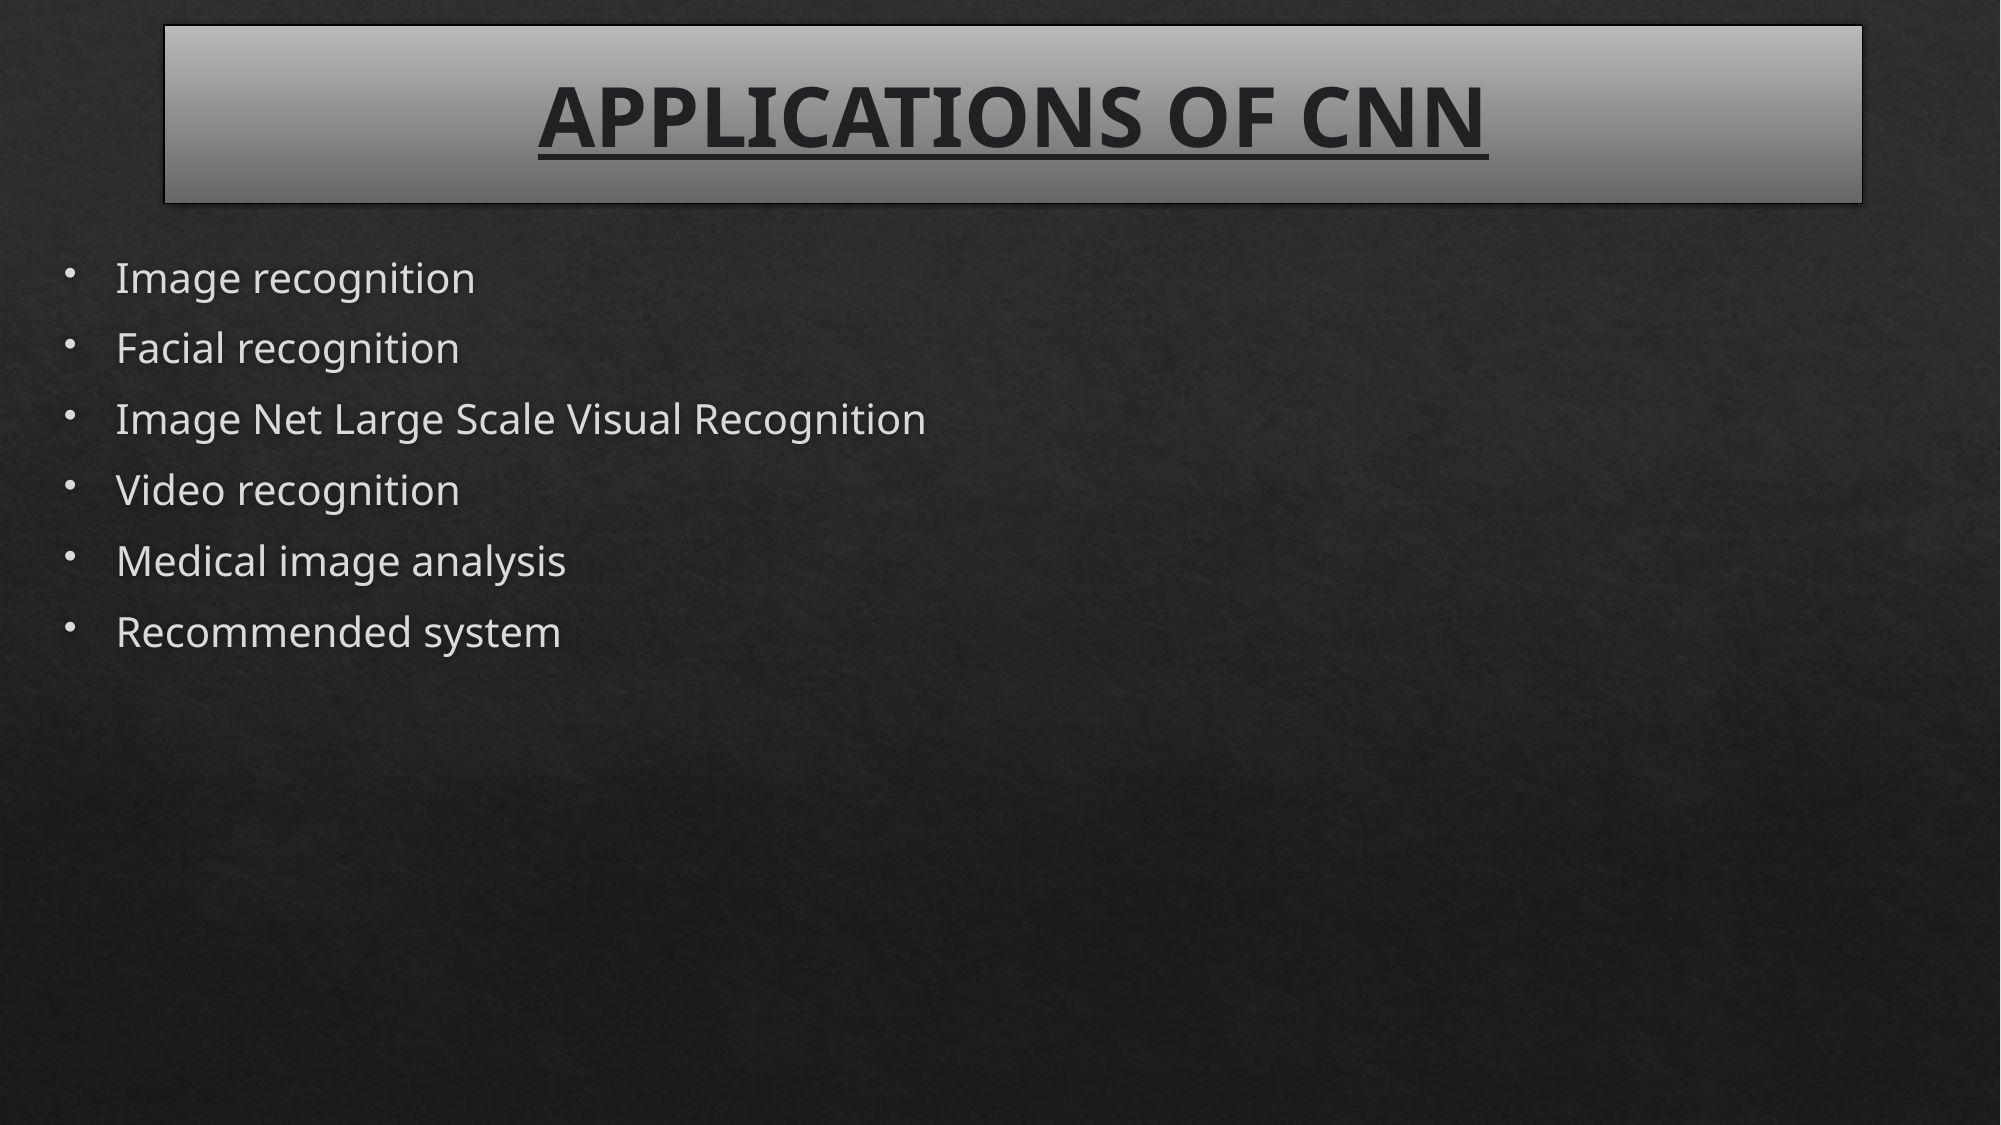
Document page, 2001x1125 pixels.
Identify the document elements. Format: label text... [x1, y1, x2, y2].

list Image recognition Facial recognition Image Net Large Scale Visual Recognition Video recognition Medical image analysis Recommended system [44, 243, 1849, 971]
title APPLICATIONS OF CNN [163, 24, 1863, 204]
